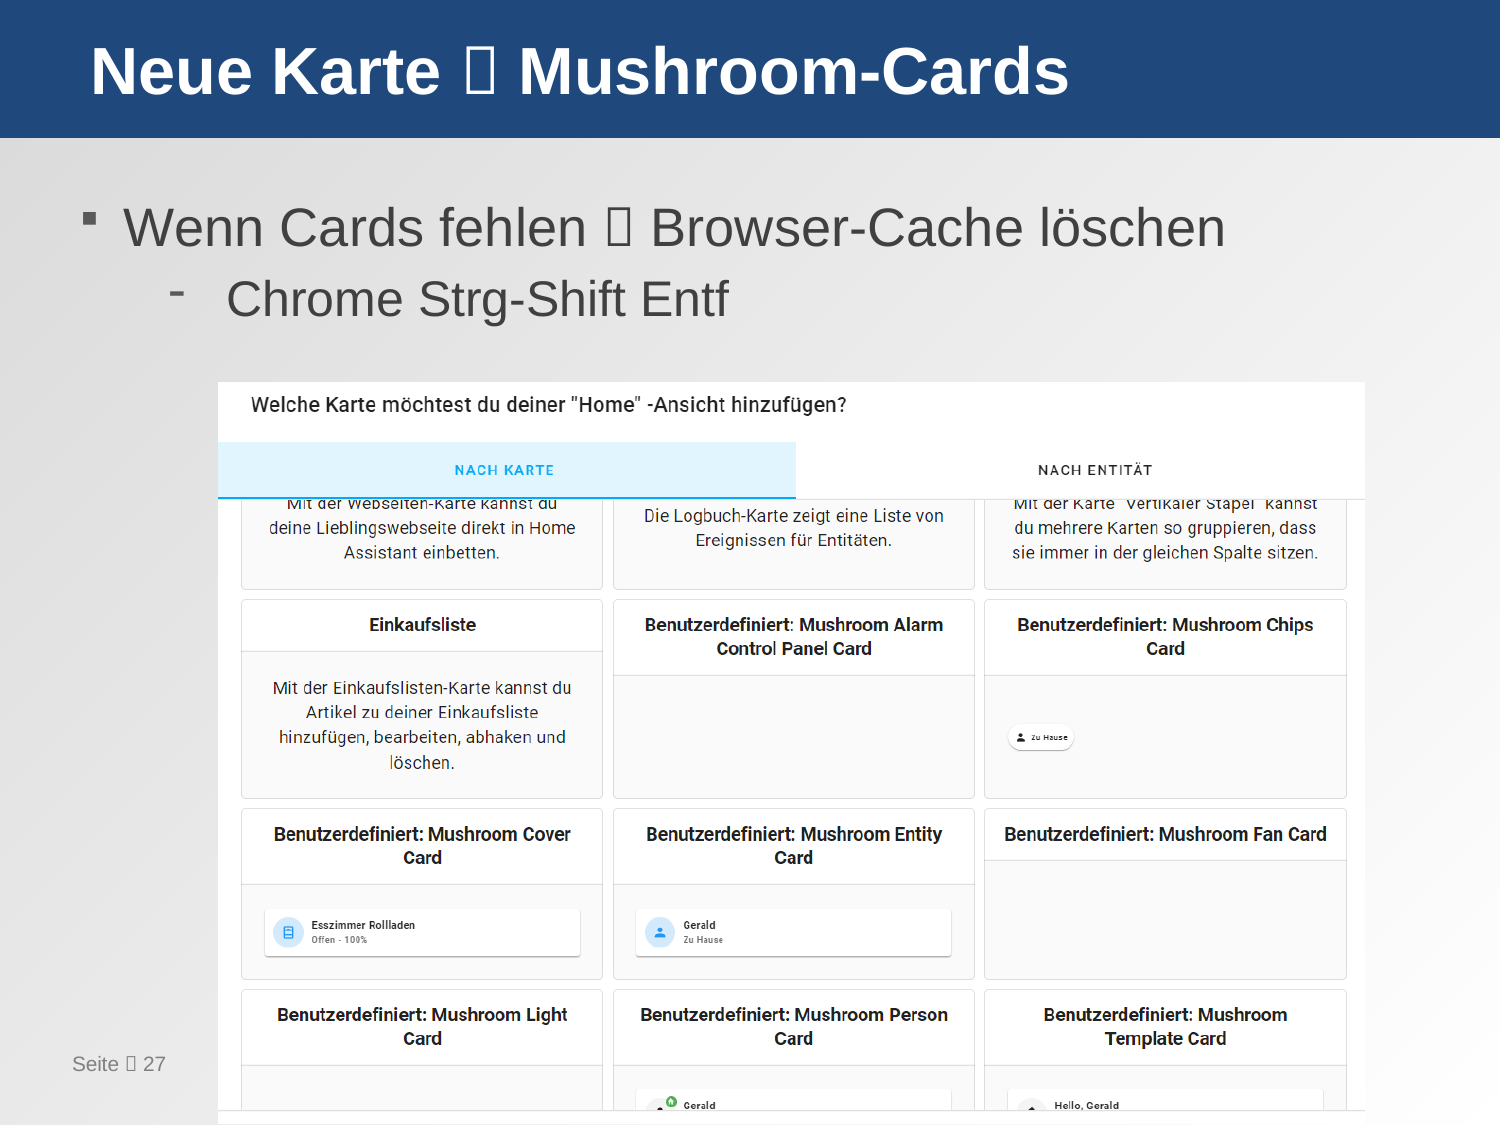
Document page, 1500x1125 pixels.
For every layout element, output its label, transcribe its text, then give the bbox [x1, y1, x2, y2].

list Wenn Cards fehlen  Browser-Cache löschen Chrome Strg-Shift Entf [64, 184, 1412, 941]
title Neue Karte  Mushroom-Cards [75, 20, 1425, 208]
picture [218, 382, 1365, 1124]
